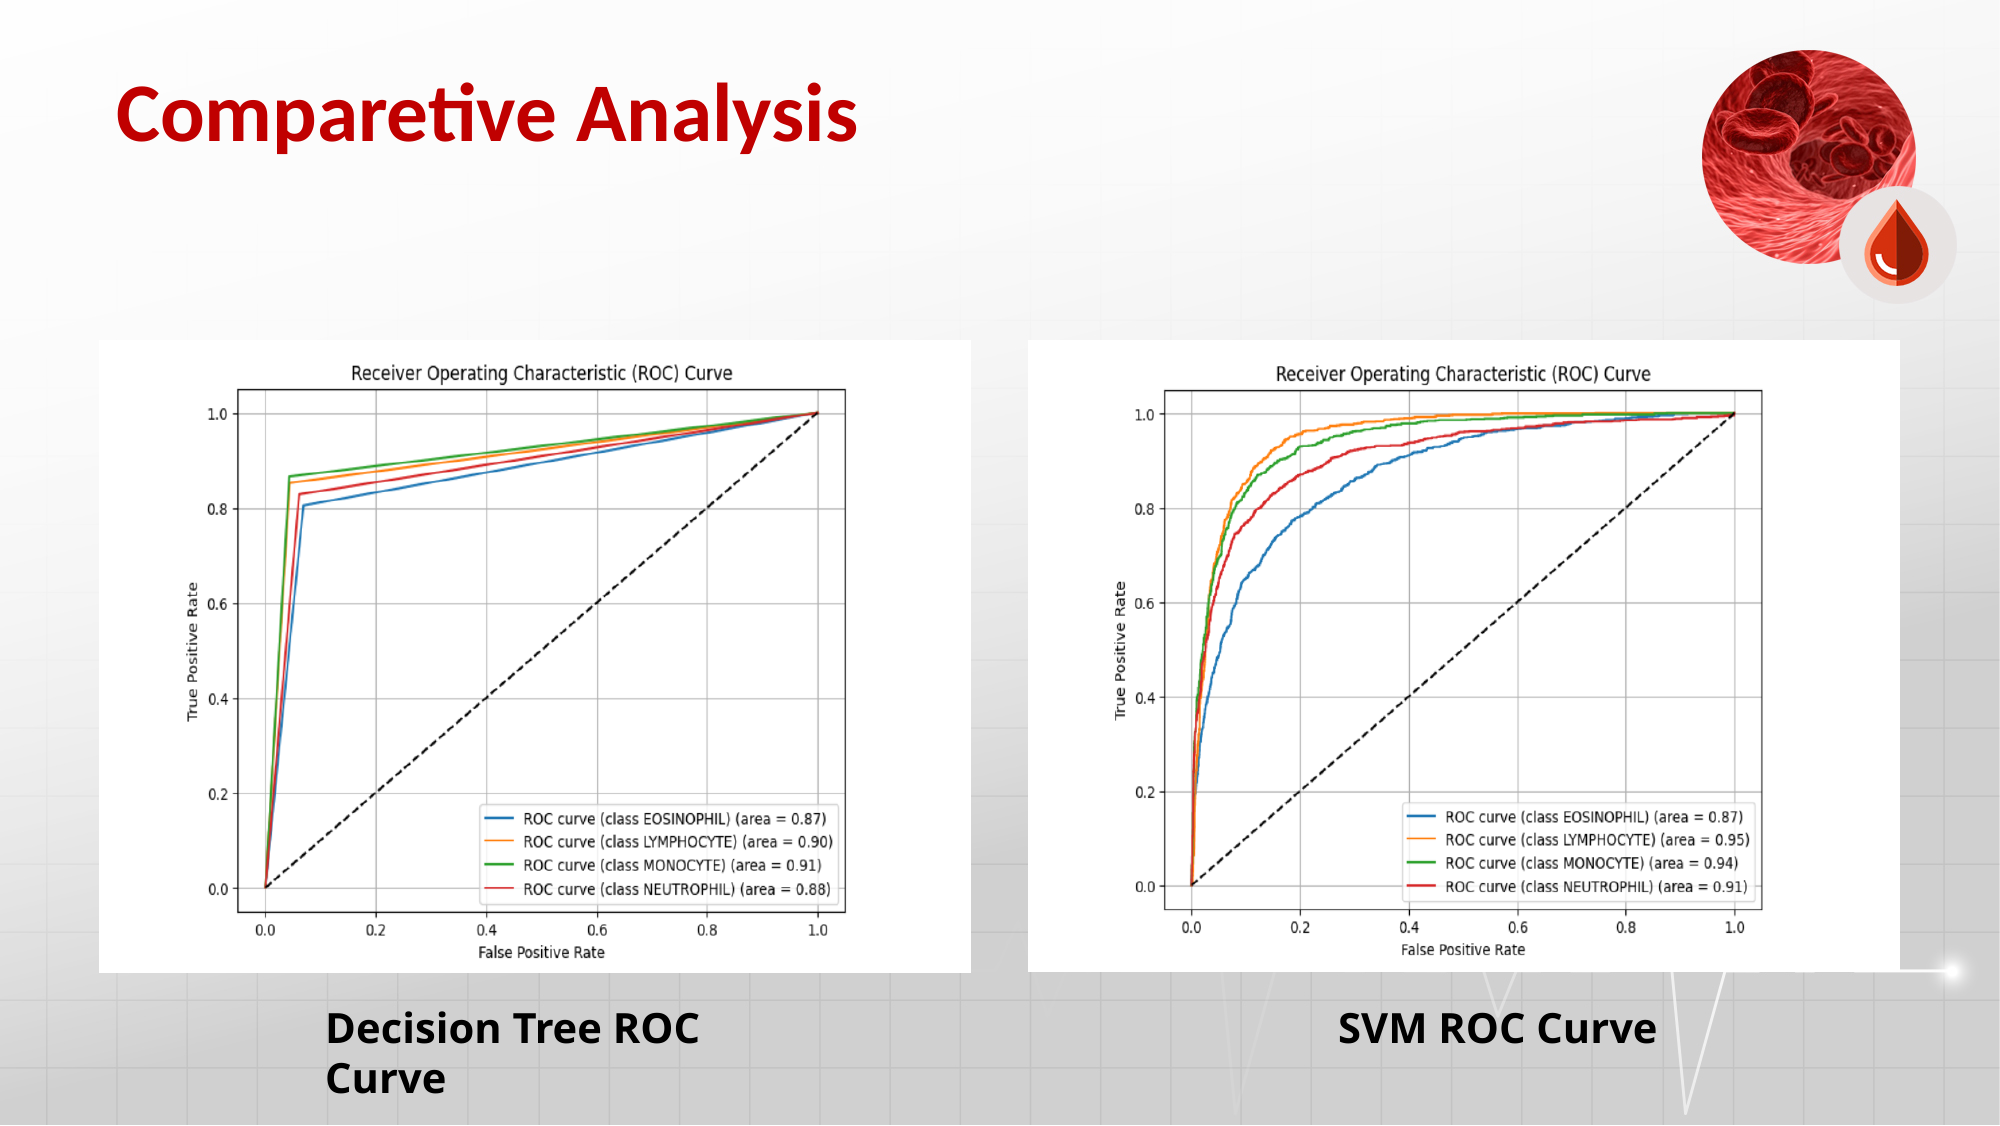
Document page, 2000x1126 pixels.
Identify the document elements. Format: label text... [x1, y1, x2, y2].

text_box Decision Tree ROC Curve [310, 994, 761, 1110]
picture [0, 0, 2000, 1125]
text_box SVM ROC Curve [1273, 994, 1723, 1060]
title Comparetive Analysis [99, 42, 1900, 174]
